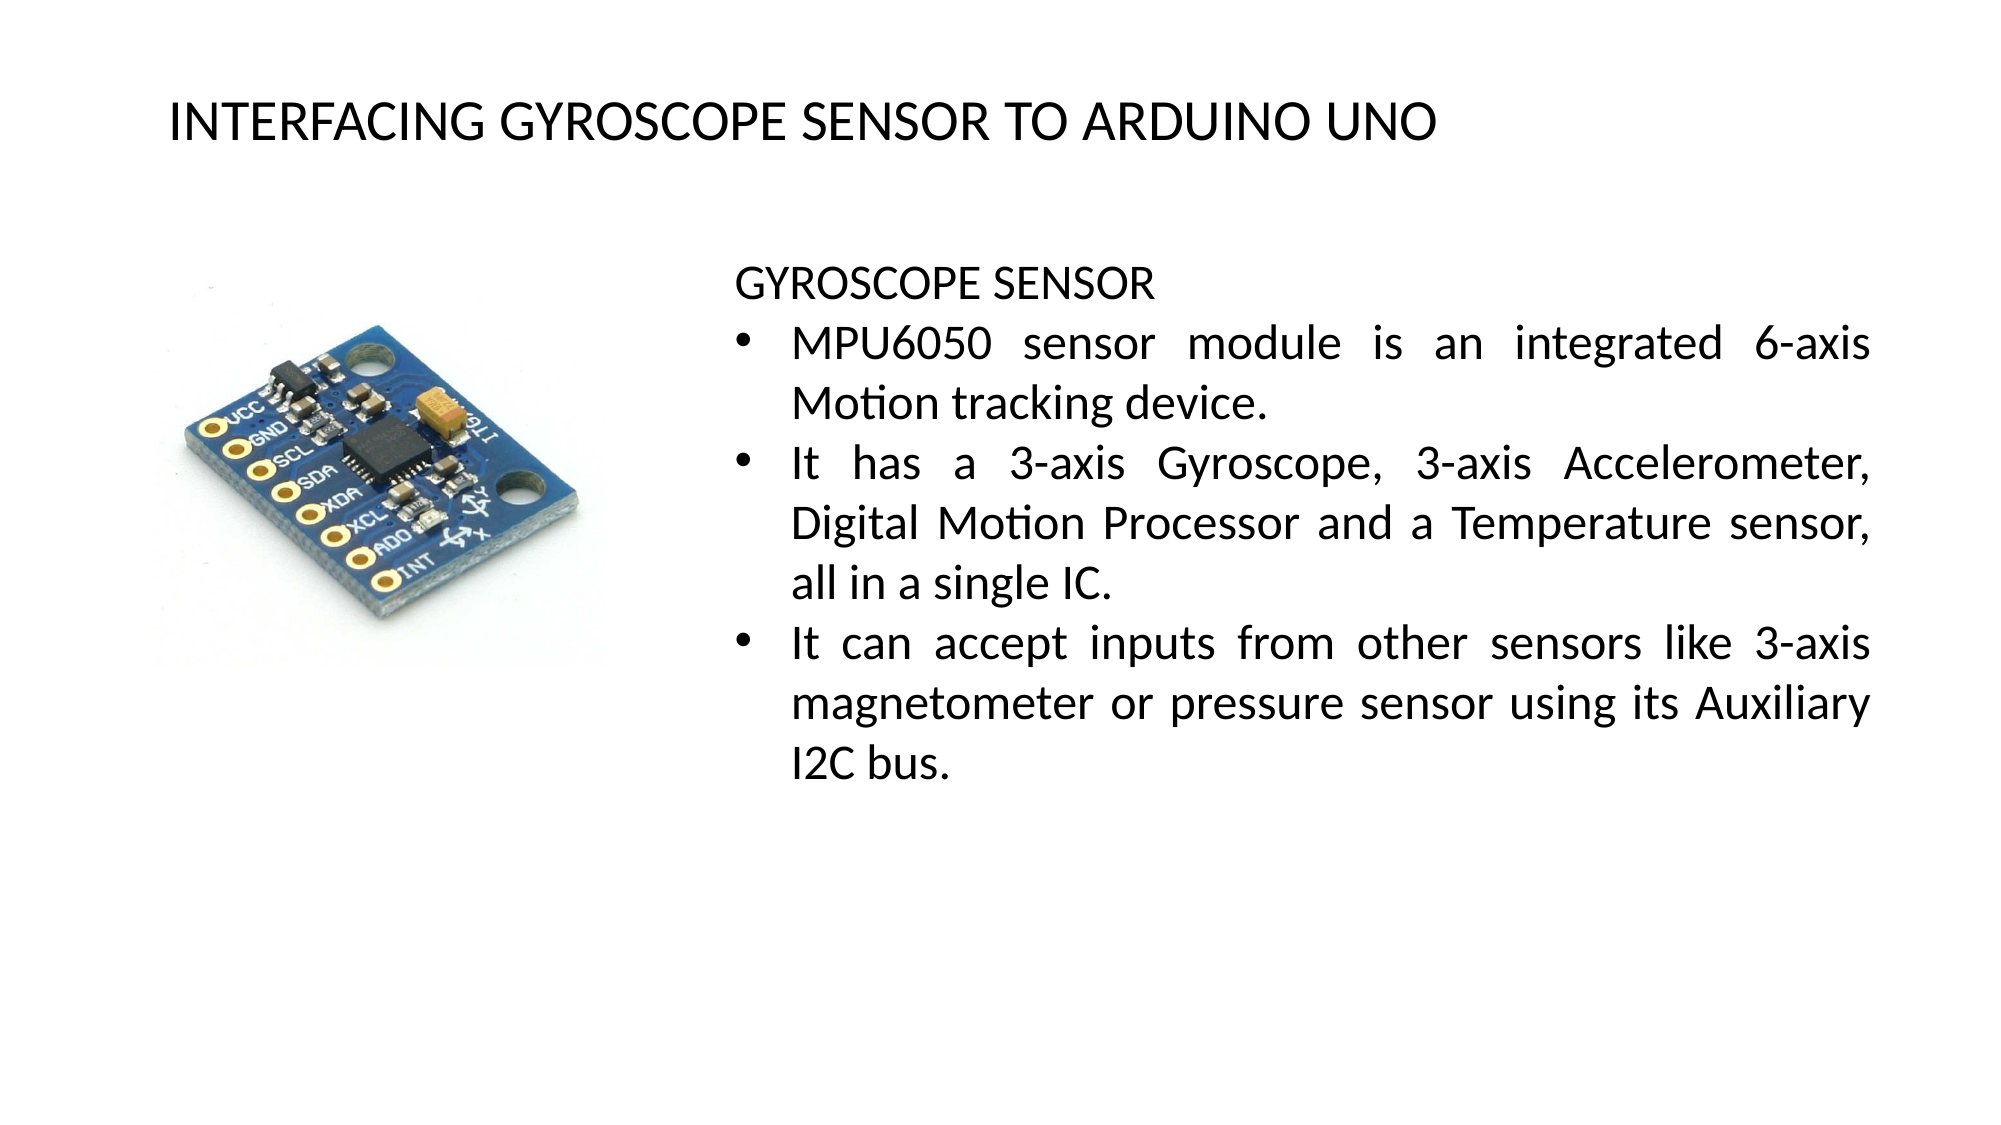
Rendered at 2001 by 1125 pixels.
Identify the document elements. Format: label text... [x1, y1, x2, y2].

picture [153, 281, 605, 667]
list INTERFACING GYROSCOPE SENSOR TO ARDUINO UNO [153, 82, 1863, 1014]
text_box GYROSCOPE SENSOR MPU6050 sensor module is an integrated 6-axis Motion tracking device. It has a 3-axis Gyroscope, 3-axis Accelerometer, Digital Motion Processor and a Temperature sensor, all in a single IC. It can accept inputs from other sensors like 3-axis magnetometer or pressure sensor using its Auxiliary I2C bus. [719, 242, 1887, 858]
